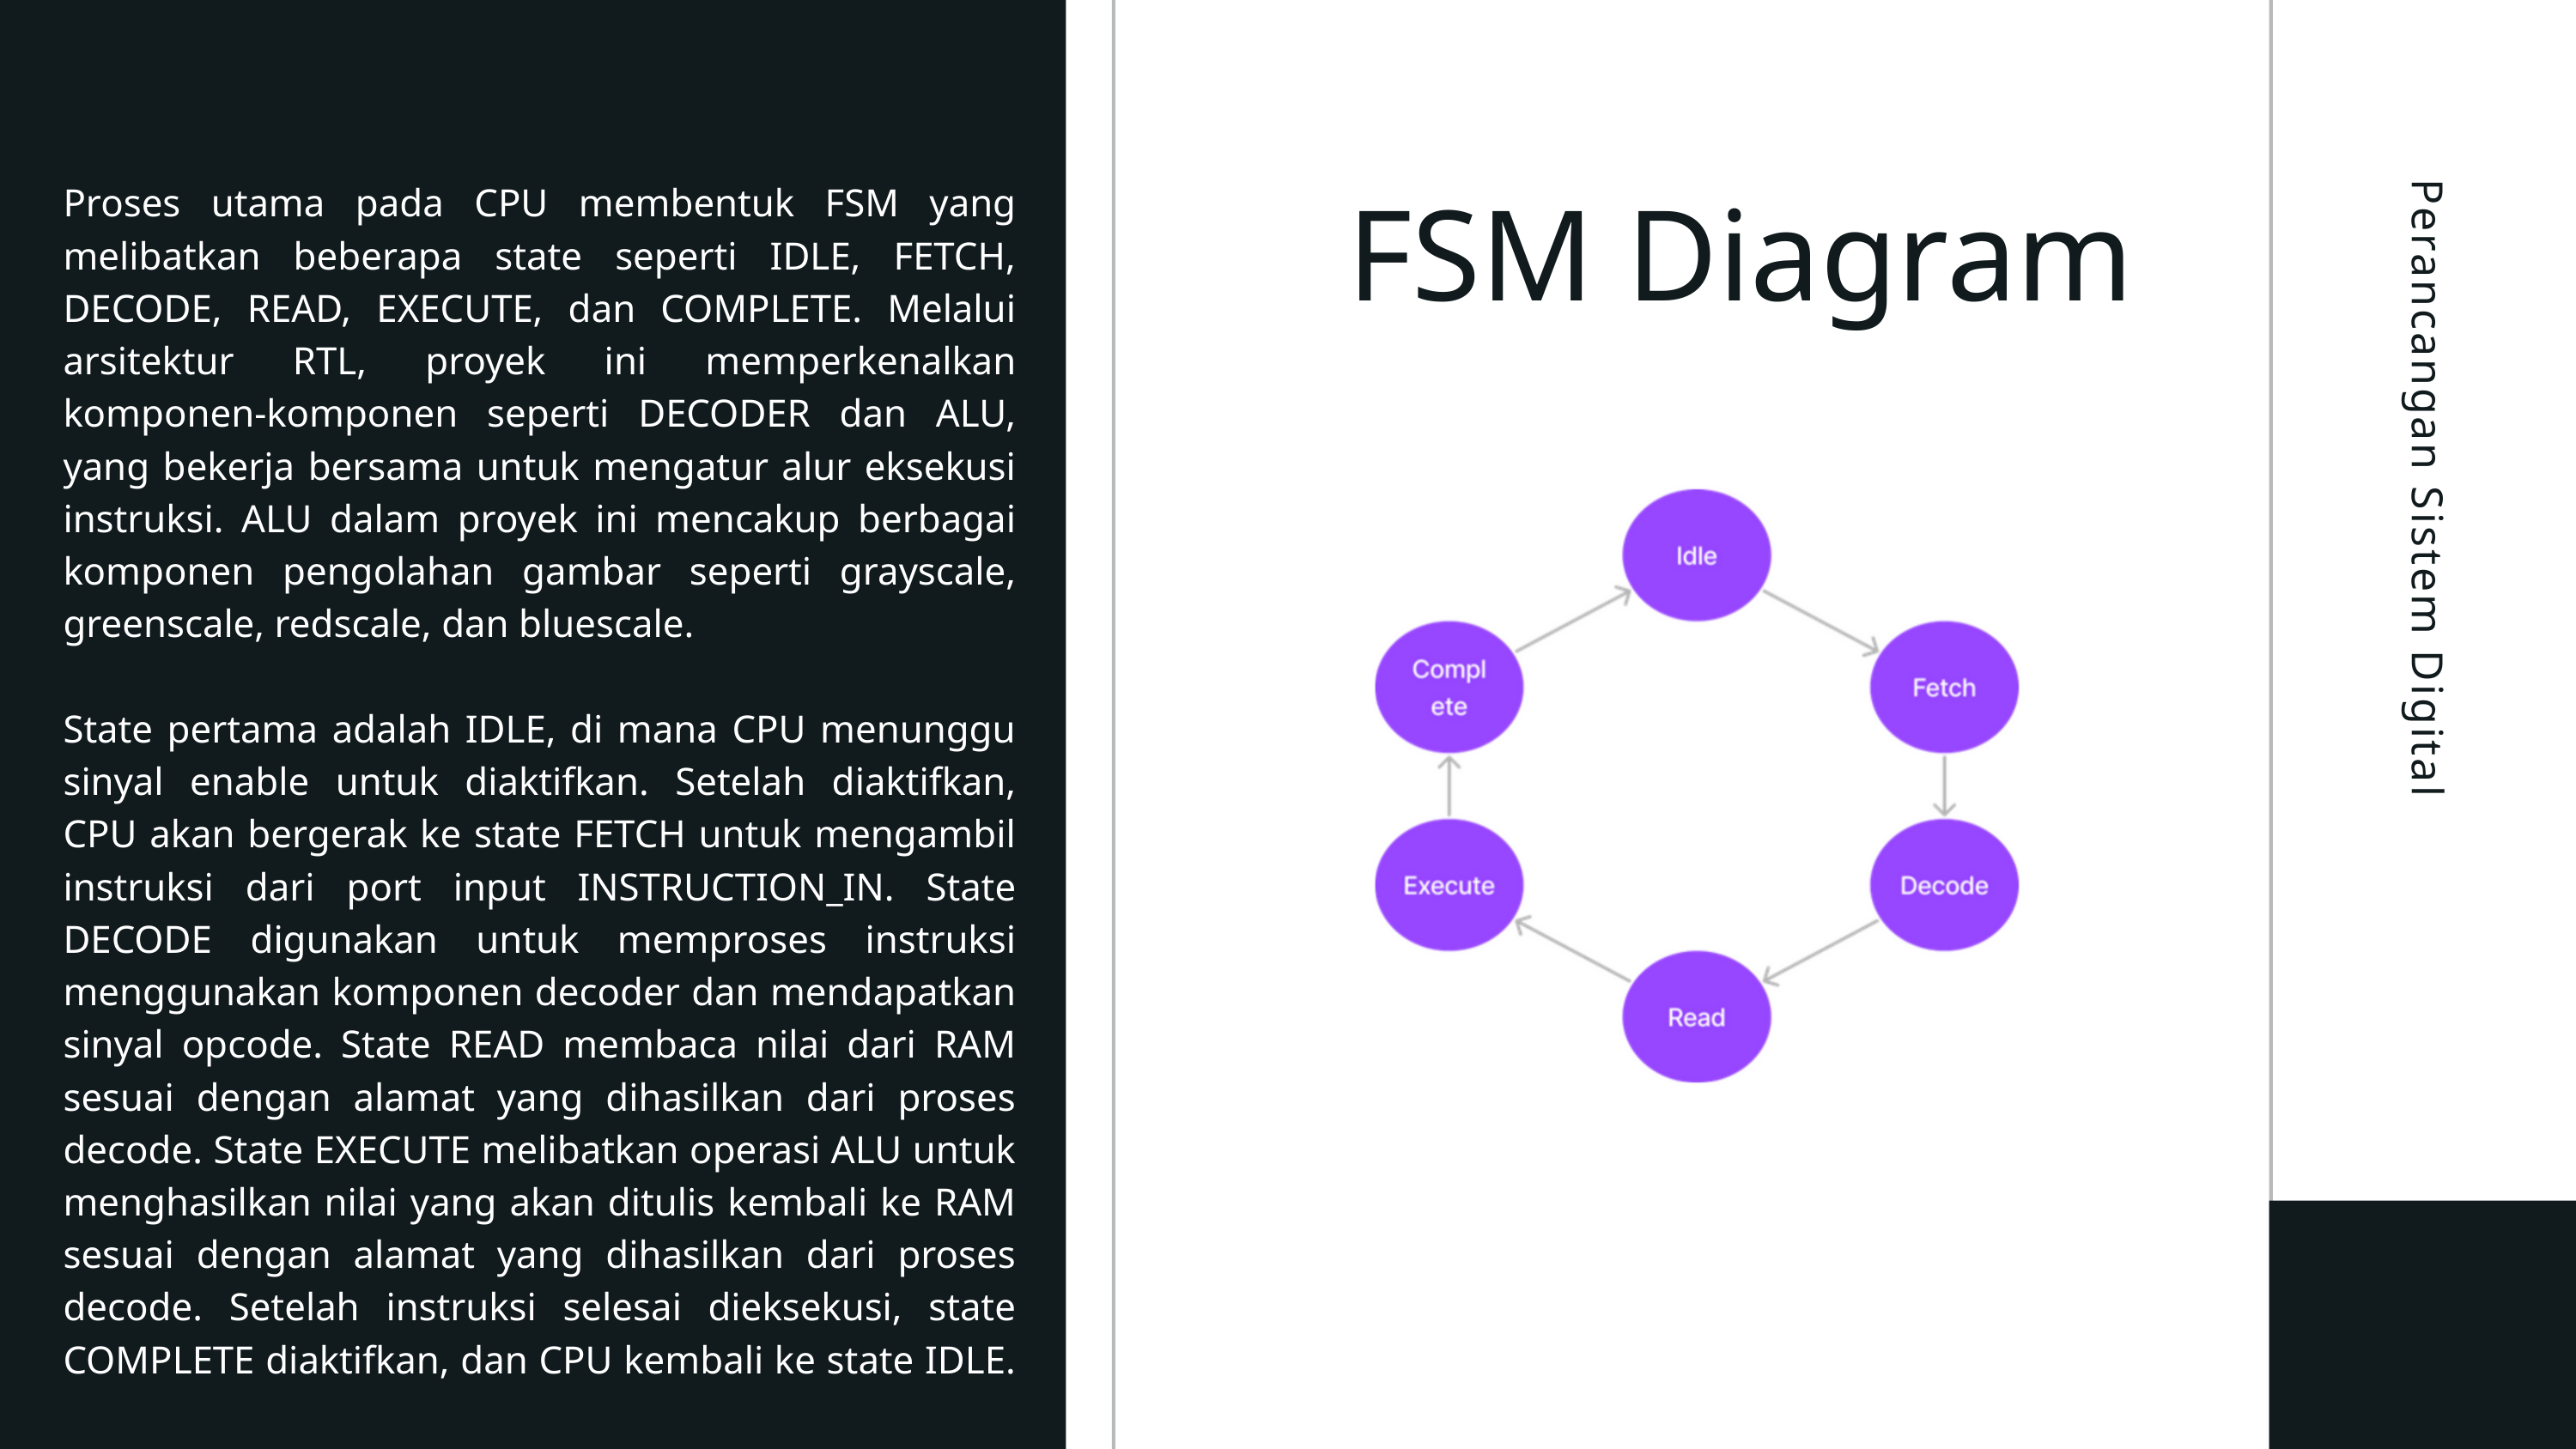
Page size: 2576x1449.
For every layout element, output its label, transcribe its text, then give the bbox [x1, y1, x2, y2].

text_box [2269, 0, 2273, 188]
text_box [0, 0, 1066, 1449]
text_box Perancangan Sistem Digital [2403, 179, 2464, 1148]
text_box [1308, 458, 2077, 1108]
text_box [1111, 0, 1115, 1449]
text_box Proses utama pada CPU membentuk FSM yang melibatkan beberapa state seperti IDLE, FETCH, DECODE, READ, EXECUTE, dan COMPLETE. Melalui arsitektur RTL, proyek ini memperkenalkan komponen-komponen seperti DECODER dan ALU, yang bekerja bersama untuk mengatur alur eksekusi instruksi. ALU dalam proyek ini mencakup berbagai komponen pengolahan gambar seperti grayscale, greenscale, redscale, dan bluescale. State pertama adalah IDLE, di mana CPU menunggu sinyal enable untuk diaktifkan. Setelah diaktifkan, CPU akan bergerak ke state FETCH untuk mengambil instruksi dari port input INSTRUCTION_IN. State DECODE digunakan untuk memproses instruksi menggunakan komponen decoder dan mendapatkan sinyal opcode. State READ membaca nilai dari RAM sesuai dengan alamat yang dihasilkan dari proses decode. State EXECUTE melibatkan operasi ALU untuk menghasilkan nilai yang akan ditulis kembali ke RAM sesuai dengan alamat yang dihasilkan dari proses decode. Setelah instruksi selesai dieksekusi, state COMPLETE diaktifkan, dan CPU kembali ke state IDLE. [63, 172, 1017, 1381]
text_box [2269, 1200, 2576, 1449]
text_box [2269, 326, 2273, 1200]
text_box FSM Diagram [1347, 188, 2343, 326]
